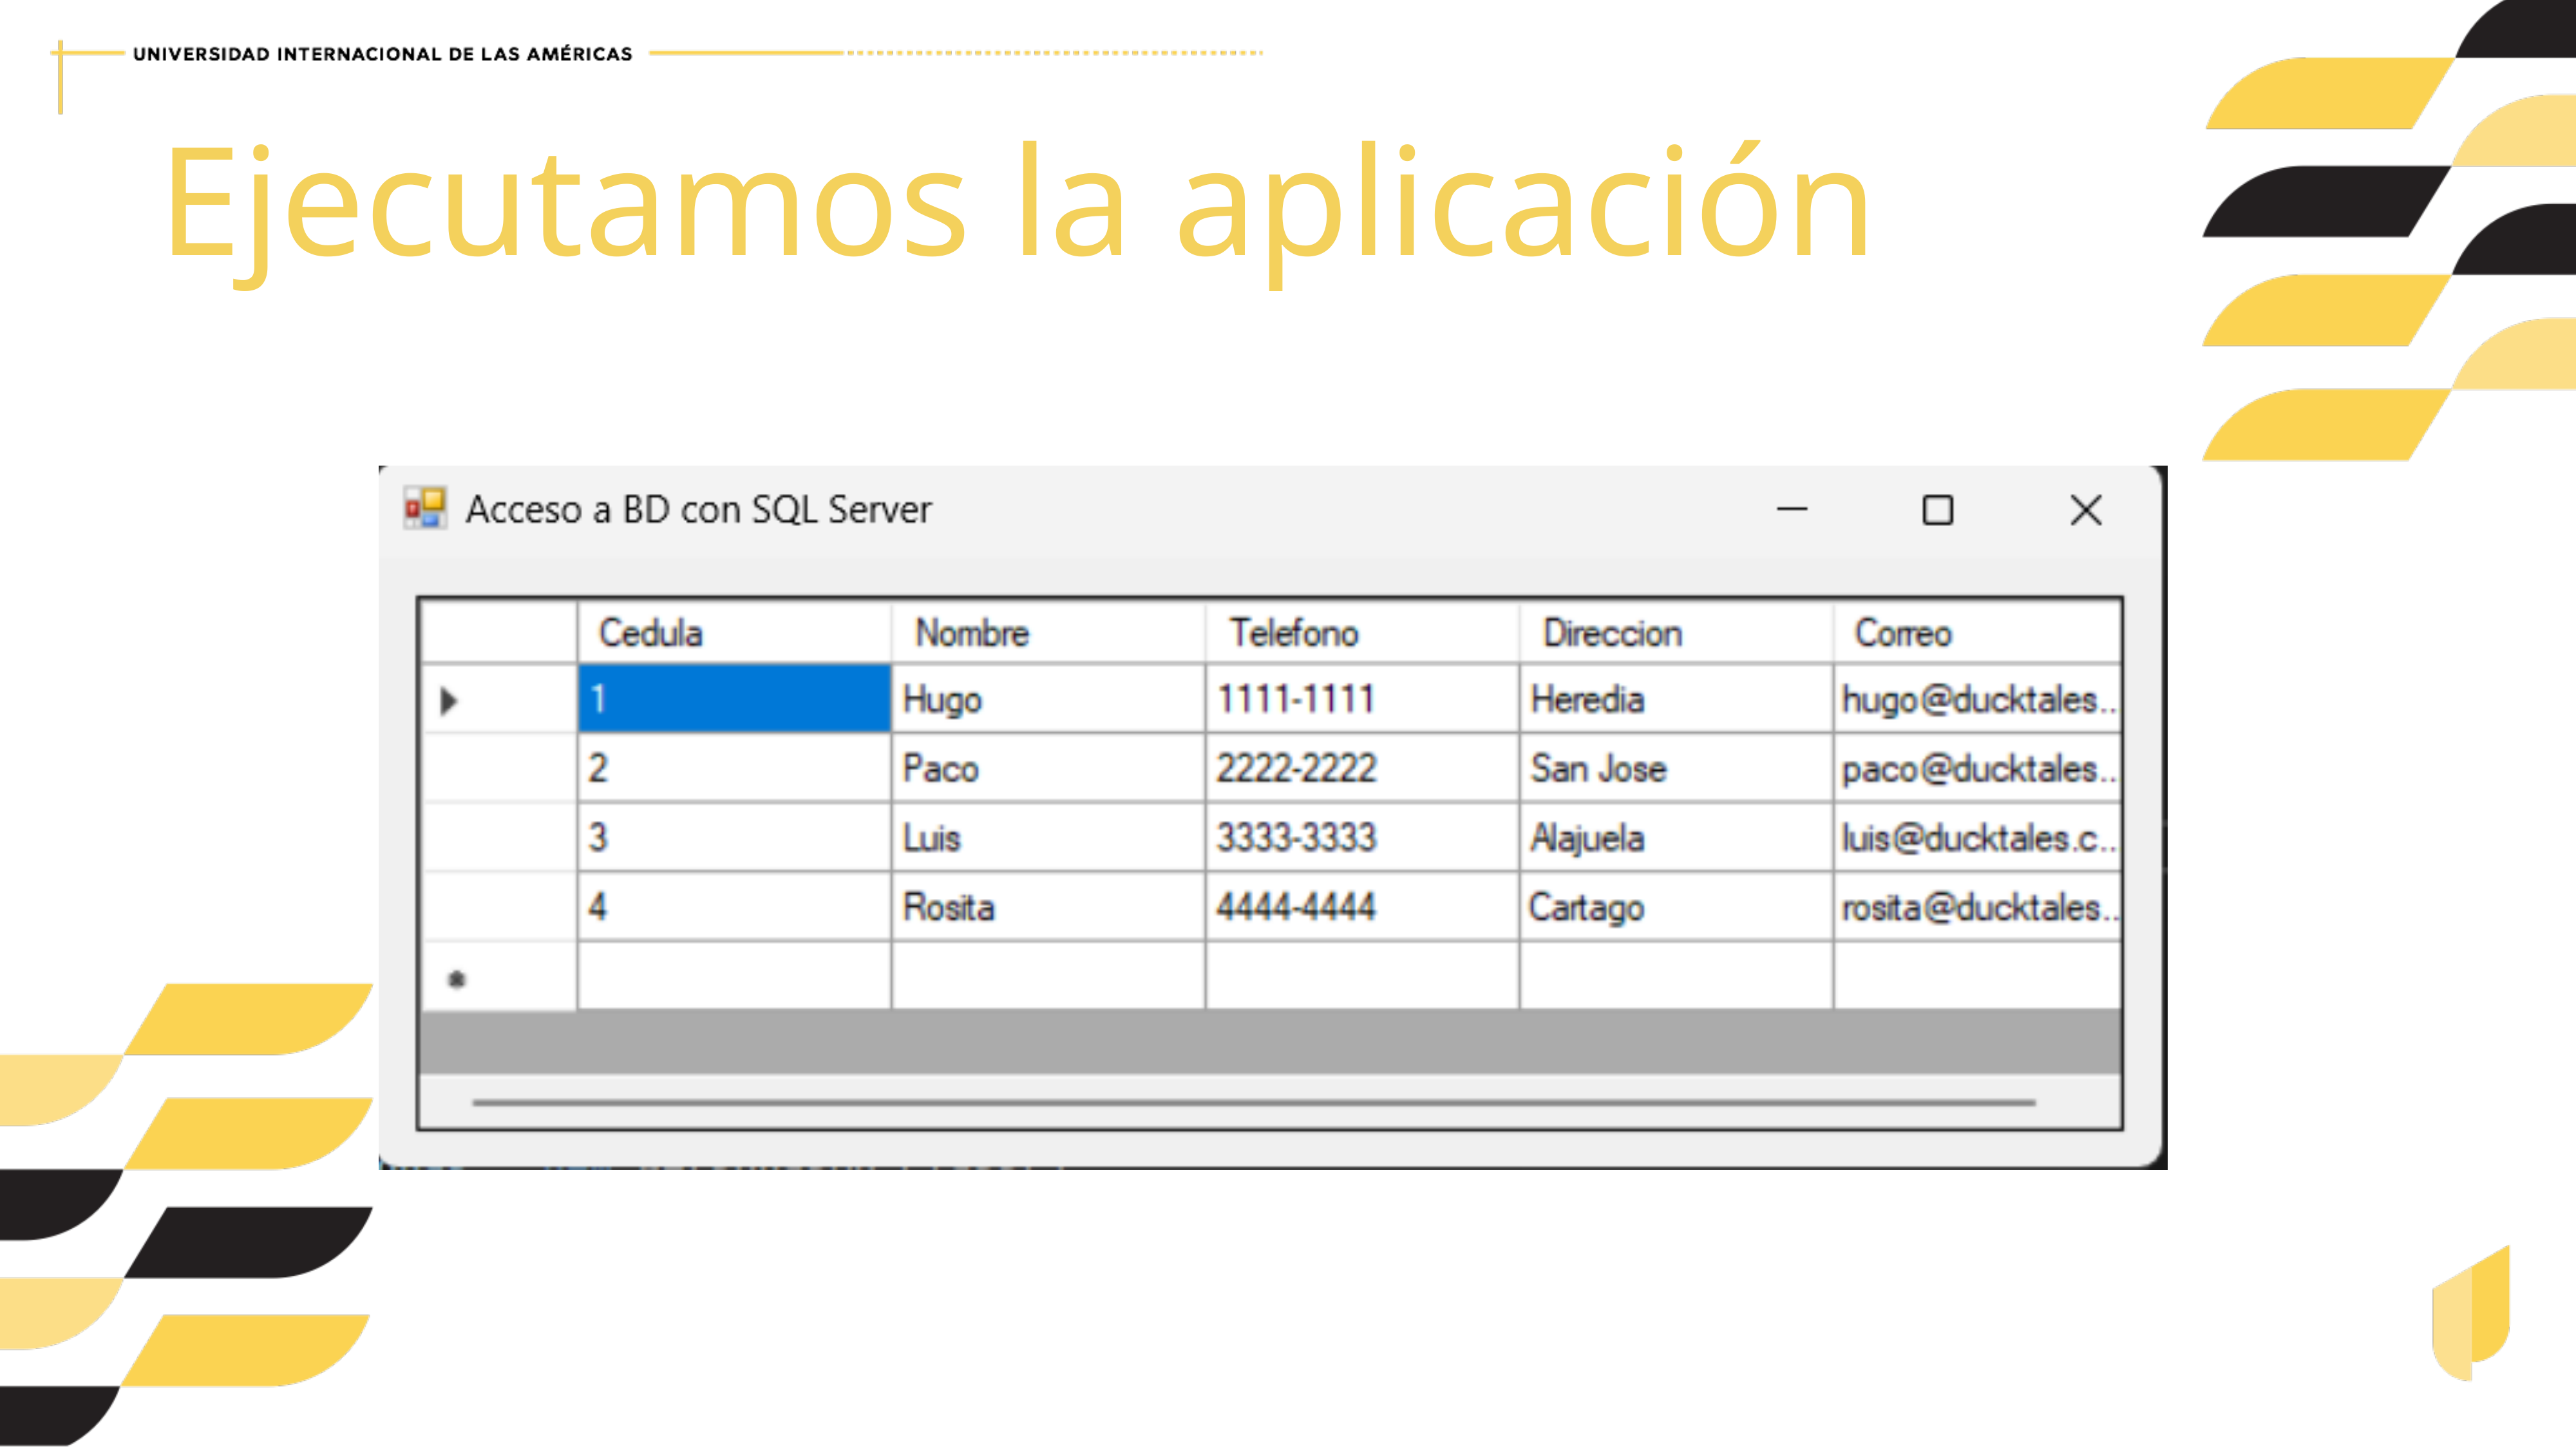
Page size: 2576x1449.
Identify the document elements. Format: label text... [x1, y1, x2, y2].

list Ejecutamos la aplicación [152, 79, 2105, 312]
picture [0, 0, 2576, 1449]
